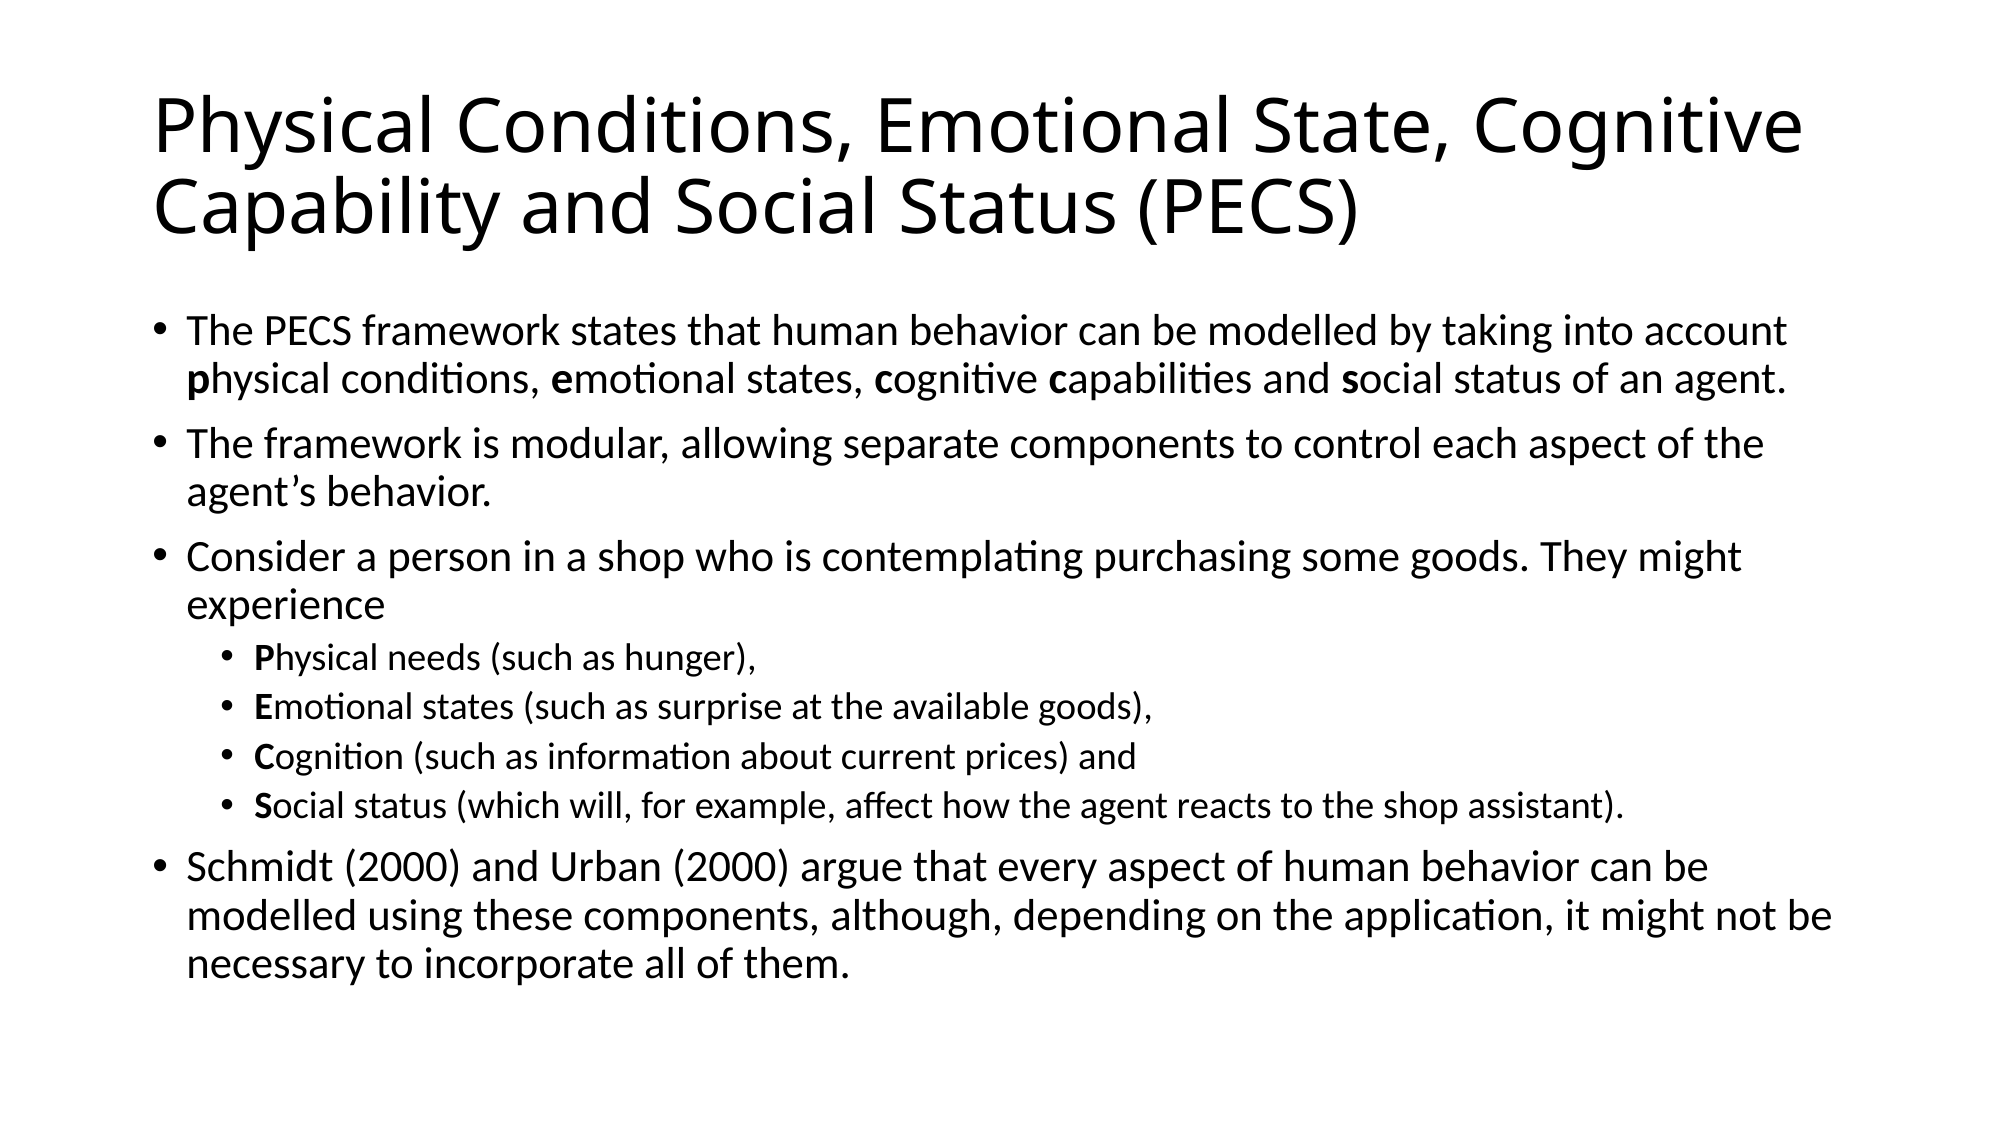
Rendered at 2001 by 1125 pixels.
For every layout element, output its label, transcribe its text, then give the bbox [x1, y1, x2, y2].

title Physical Conditions, Emotional State, Cognitive Capability and Social Status (PECS) [137, 59, 1863, 278]
list The PECS framework states that human behavior can be modelled by taking into account physical conditions, emotional states, cognitive capabilities and social status of an agent. The framework is modular, allowing separate components to control each aspect of the agent’s behavior. Consider a person in a shop who is contemplating purchasing some goods. They might experience Physical needs (such as hunger), Emotional states (such as surprise at the available goods), Cognition (such as information about current prices) and Social status (which will, for example, affect how the agent reacts to the shop assistant). Schmidt (2000) and Urban (2000) argue that every aspect of human behavior can be modelled using these components, although, depending on the application, it might not be necessary to incorporate all of them. [137, 299, 1863, 1014]
